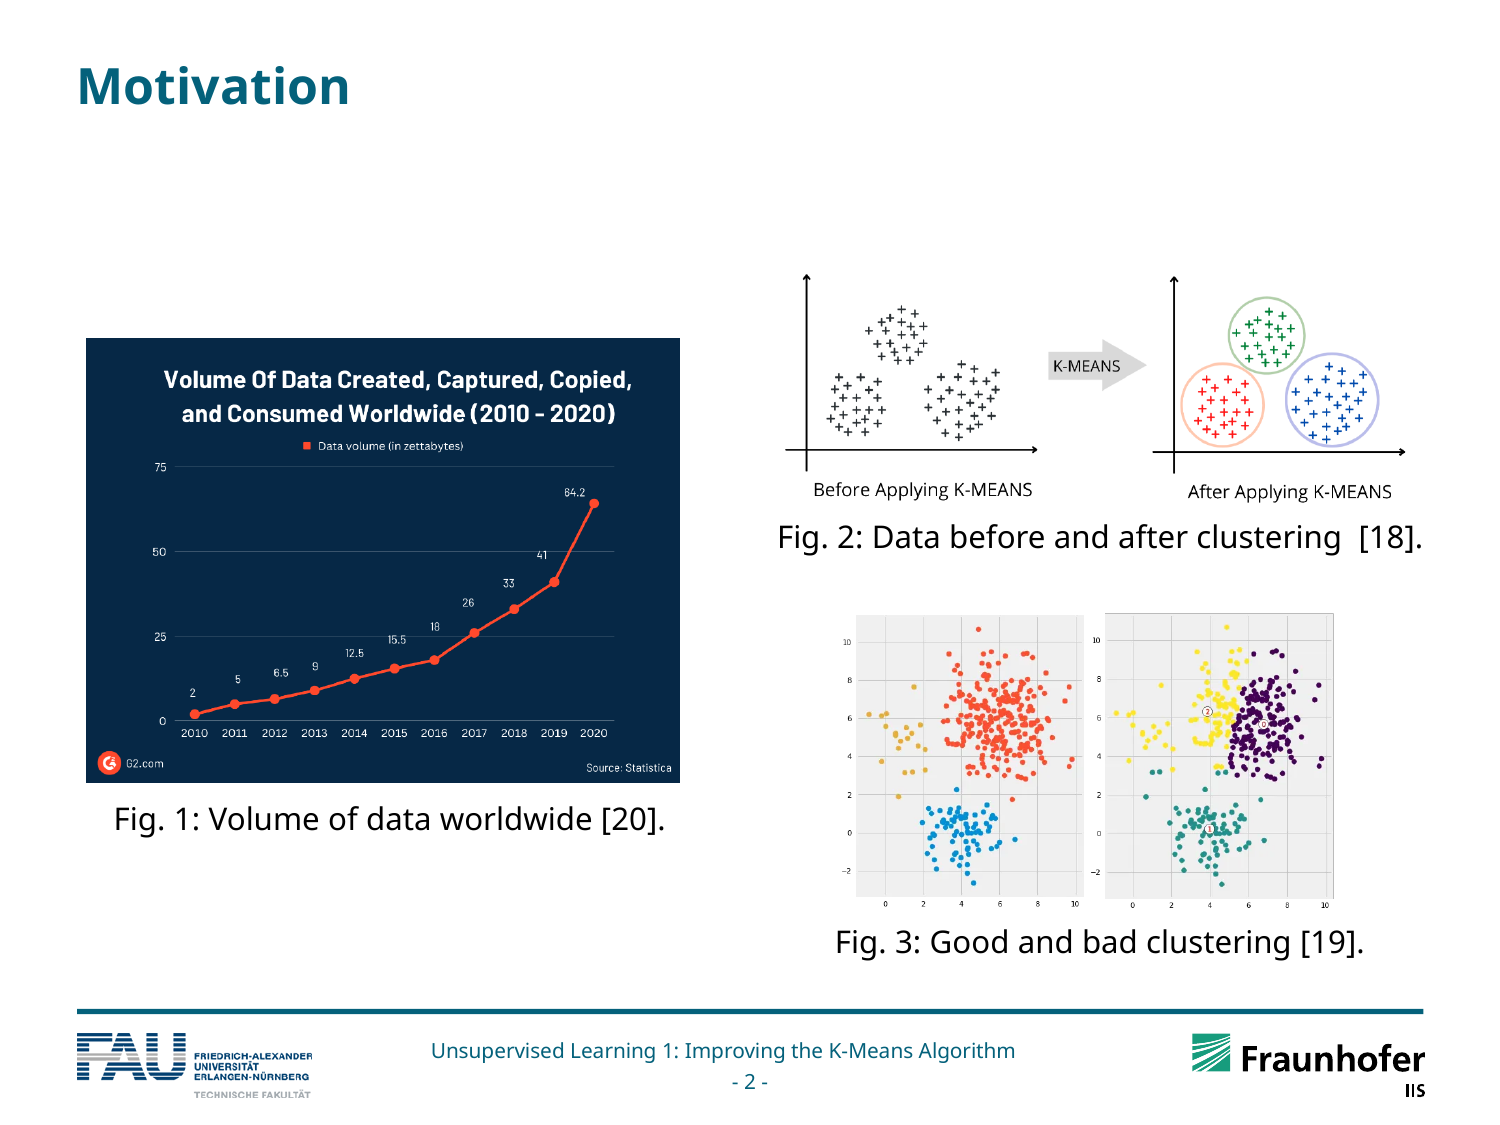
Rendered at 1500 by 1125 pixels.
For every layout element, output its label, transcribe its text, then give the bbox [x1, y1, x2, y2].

picture [77, 1033, 312, 1098]
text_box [86, 337, 680, 846]
title Motivation [76, 54, 1423, 177]
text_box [836, 609, 1347, 969]
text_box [769, 259, 1432, 563]
